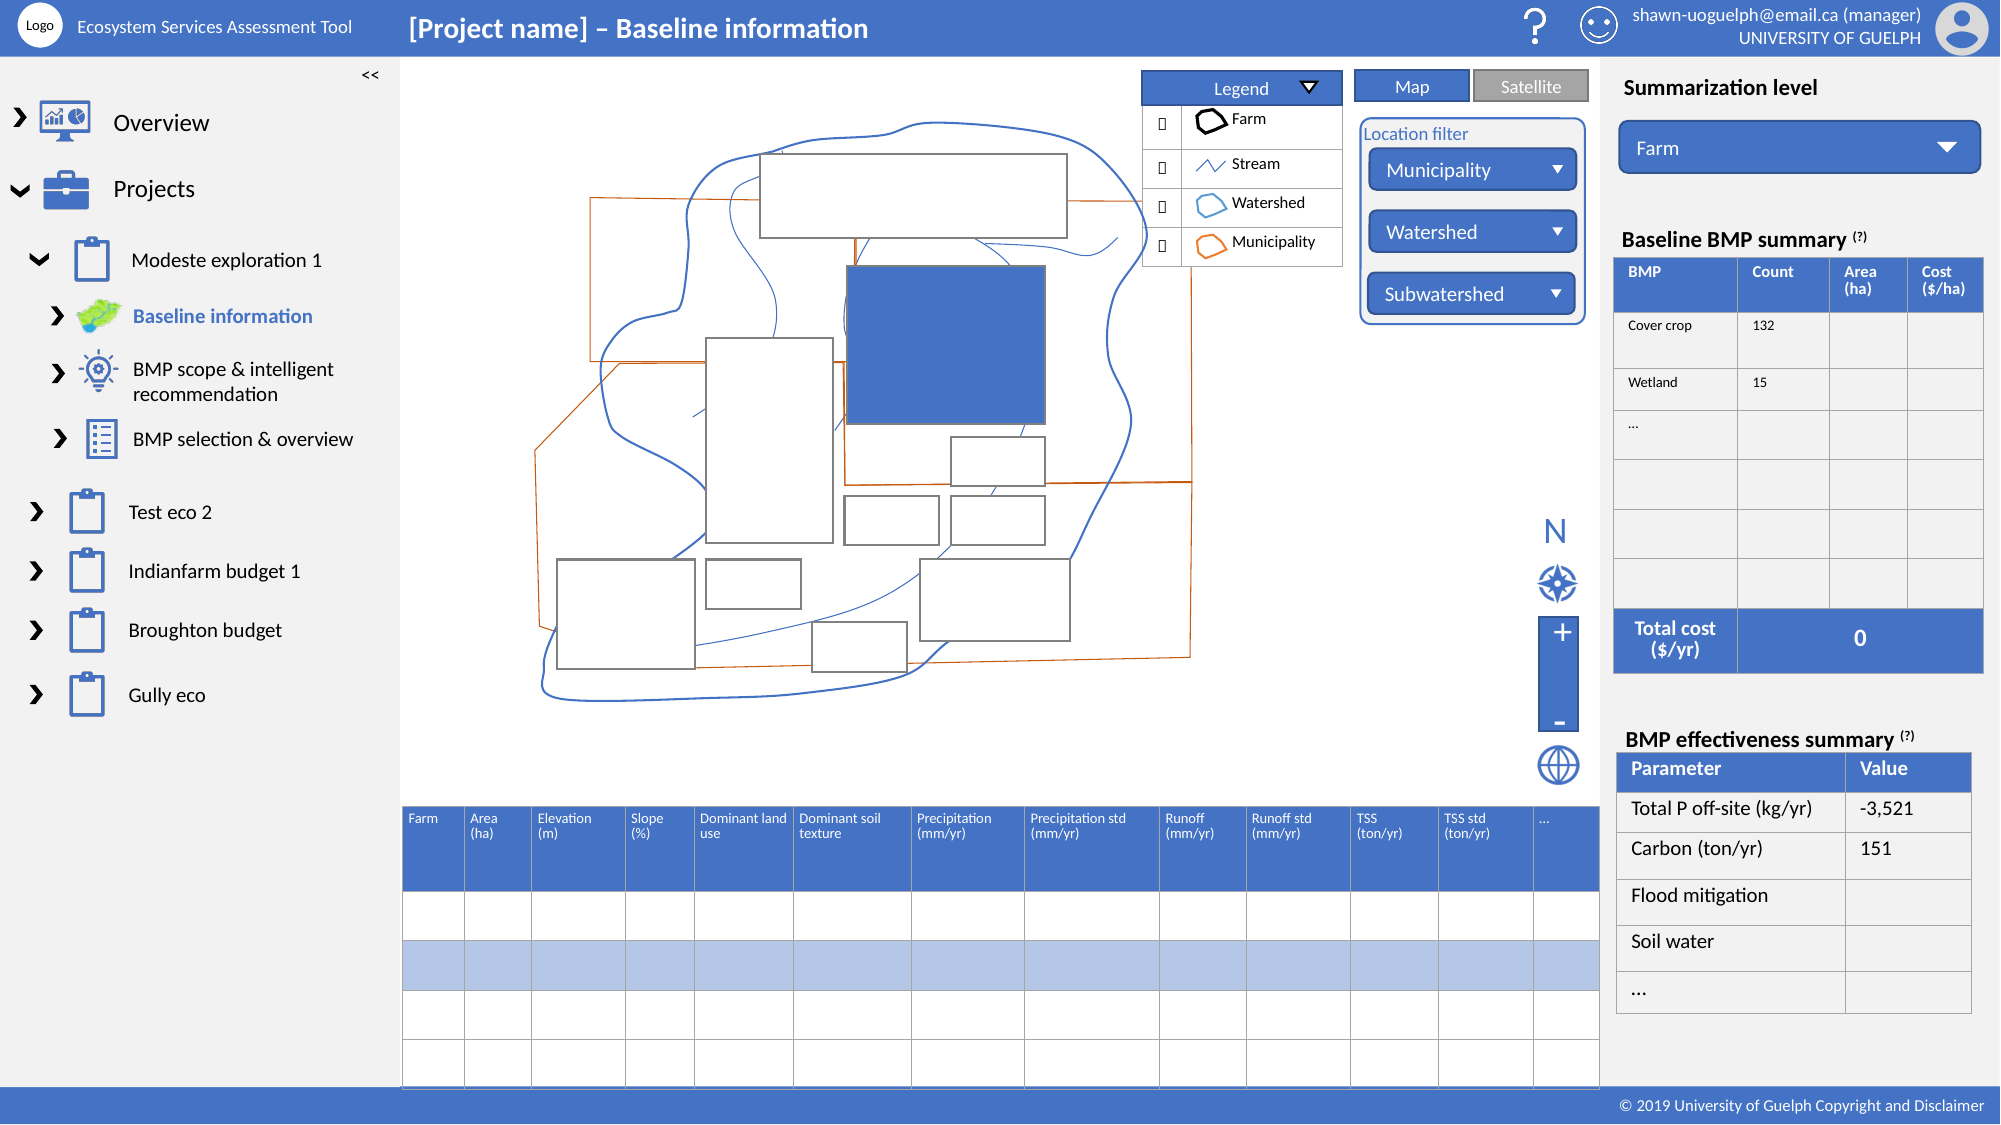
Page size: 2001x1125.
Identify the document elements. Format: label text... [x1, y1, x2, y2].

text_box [51, 347, 369, 406]
table_cell [403, 1040, 464, 1086]
table_cell [1908, 559, 1983, 608]
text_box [1141, 70, 1342, 259]
table_cell [1908, 460, 1983, 509]
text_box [10, 164, 332, 218]
table_cell [532, 941, 625, 990]
table_header Precipitation std (mm/yr) [1025, 807, 1159, 891]
table_cell [1439, 1040, 1533, 1086]
table_cell [695, 991, 793, 1039]
table_cell [1830, 369, 1907, 410]
table_header TSS std (ton/yr) [1439, 807, 1533, 891]
table_cell [626, 941, 694, 990]
table_cell [1830, 460, 1907, 509]
text_box [540, 669, 915, 703]
table_cell Soil water [1617, 926, 1845, 971]
table_header Dominant land use [695, 807, 793, 891]
table_cell [1908, 411, 1983, 459]
table_cell [794, 991, 911, 1039]
table_header Runoff std (mm/yr) [1247, 807, 1350, 891]
text_box [773, 121, 1093, 150]
table_header Value [1846, 760, 1971, 792]
table_cell Total P off-site (kg/yr) [1617, 793, 1845, 832]
table_cell [1160, 892, 1246, 940]
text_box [604, 150, 1118, 197]
text_box BMP effectiveness summary (?) [1610, 717, 1972, 760]
table_cell [1738, 559, 1829, 608]
table_cell [1830, 411, 1907, 459]
picture [1532, 740, 1585, 790]
table_cell [912, 991, 1024, 1039]
table_cell [794, 1040, 911, 1086]
table_cell [1908, 510, 1983, 558]
table_cell [1534, 991, 1599, 1039]
table_cell 15 [1738, 369, 1829, 410]
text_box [29, 667, 321, 721]
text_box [1360, 118, 1585, 325]
table_cell Carbon (ton/yr) [1617, 833, 1845, 879]
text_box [534, 197, 556, 669]
table_cell [1908, 313, 1983, 368]
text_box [1071, 197, 1192, 669]
table_cell [465, 941, 531, 990]
picture [1531, 558, 1584, 609]
table_cell Municipality [1192, 259, 1342, 266]
table_cell [695, 1040, 793, 1086]
table_header Precipitation (mm/yr) [912, 807, 1024, 891]
table_cell [912, 1040, 1024, 1086]
table_cell [1846, 972, 1971, 1013]
table_header Area (ha) [1830, 258, 1907, 312]
text_box Summarization level [1609, 65, 1905, 108]
table_header Dominant soil texture [794, 807, 911, 891]
table_cell [1351, 991, 1438, 1039]
table_header Count [1738, 260, 1829, 312]
table_cell Cover crop [1614, 313, 1737, 368]
table_header … [1534, 807, 1599, 891]
table_cell Flood mitigation [1617, 880, 1845, 925]
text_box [0, 1086, 2000, 1125]
table_cell [912, 892, 1024, 940]
table_header Runoff (mm/yr) [1160, 807, 1246, 891]
picture [65, 232, 119, 286]
table_cell [1846, 880, 1971, 925]
table_cell [1830, 559, 1907, 608]
table_cell [1351, 941, 1438, 990]
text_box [1619, 120, 1981, 173]
table_cell [1846, 926, 1971, 971]
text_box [29, 543, 321, 597]
table_cell [695, 941, 793, 990]
table_cell [1908, 369, 1983, 410]
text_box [1355, 70, 1589, 102]
table_cell [1830, 510, 1907, 558]
table_cell [1439, 991, 1533, 1039]
table_cell 132 [1738, 313, 1829, 368]
table_cell [1025, 991, 1159, 1039]
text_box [0, 0, 2000, 61]
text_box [13, 95, 332, 147]
table_header Area (ha) [465, 807, 531, 891]
table_cell [1534, 941, 1599, 990]
table_header BMP [1614, 260, 1737, 312]
table_cell [465, 892, 531, 940]
text_box [1599, 61, 2000, 1086]
table_cell [1025, 1040, 1159, 1086]
table_cell [1614, 559, 1737, 608]
table_cell … [1614, 411, 1737, 459]
table_cell [532, 991, 625, 1039]
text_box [30, 484, 321, 538]
table_cell [1439, 941, 1533, 990]
table_cell 0 [1738, 609, 1983, 673]
table_cell [1351, 1040, 1438, 1086]
table_cell [532, 892, 625, 940]
table_cell [1351, 892, 1438, 940]
table_cell [1738, 411, 1829, 459]
text_box Baseline BMP summary (?) [1607, 217, 1903, 260]
table_cell [1247, 1040, 1350, 1086]
table_cell [912, 941, 1024, 990]
table_cell … [1617, 972, 1845, 1013]
table_cell [1439, 892, 1533, 940]
table_cell [794, 892, 911, 940]
text_box [1118, 174, 1135, 197]
table_cell [1247, 892, 1350, 940]
table_cell 151 [1846, 833, 1971, 879]
table_header Slope (%) [626, 807, 694, 891]
table_cell [403, 892, 464, 940]
table_cell Total cost ($/yr) [1614, 609, 1737, 673]
table_cell [465, 1040, 531, 1086]
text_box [29, 603, 321, 657]
table_cell [1247, 991, 1350, 1039]
table_cell [1738, 460, 1829, 509]
table_cell [1614, 510, 1737, 558]
table_cell Wetland [1614, 369, 1737, 410]
table_cell [1247, 941, 1350, 990]
table_cell [403, 941, 464, 990]
text_box +  [1538, 616, 1579, 732]
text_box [50, 298, 389, 334]
table_cell [1025, 892, 1159, 940]
table_cell [626, 892, 694, 940]
table_header Parameter [1617, 760, 1845, 792]
table_cell [1614, 460, 1737, 509]
table_cell [1534, 892, 1599, 940]
table_cell [794, 941, 911, 990]
table_cell [695, 892, 793, 940]
table_cell [1738, 510, 1829, 558]
table_header TSS (ton/yr) [1351, 807, 1438, 891]
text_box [556, 153, 1071, 672]
table_header Farm [403, 807, 464, 891]
table_cell -3,521 [1846, 793, 1971, 832]
table_cell [626, 1040, 694, 1086]
table_cell [1160, 941, 1246, 990]
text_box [0, 57, 400, 1088]
table_header Elevation (m) [532, 807, 625, 891]
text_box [53, 415, 369, 463]
table_cell [403, 991, 464, 1039]
table_cell [1534, 1040, 1599, 1086]
text_box N [1528, 498, 1577, 558]
table_cell [626, 991, 694, 1039]
table_header Cost ($/ha) [1908, 258, 1983, 312]
table_cell [1160, 991, 1246, 1039]
table_cell [532, 1040, 625, 1086]
table_cell [1830, 313, 1907, 368]
table_cell [1025, 941, 1159, 990]
table_cell [465, 991, 531, 1039]
table_cell [1160, 1040, 1246, 1086]
